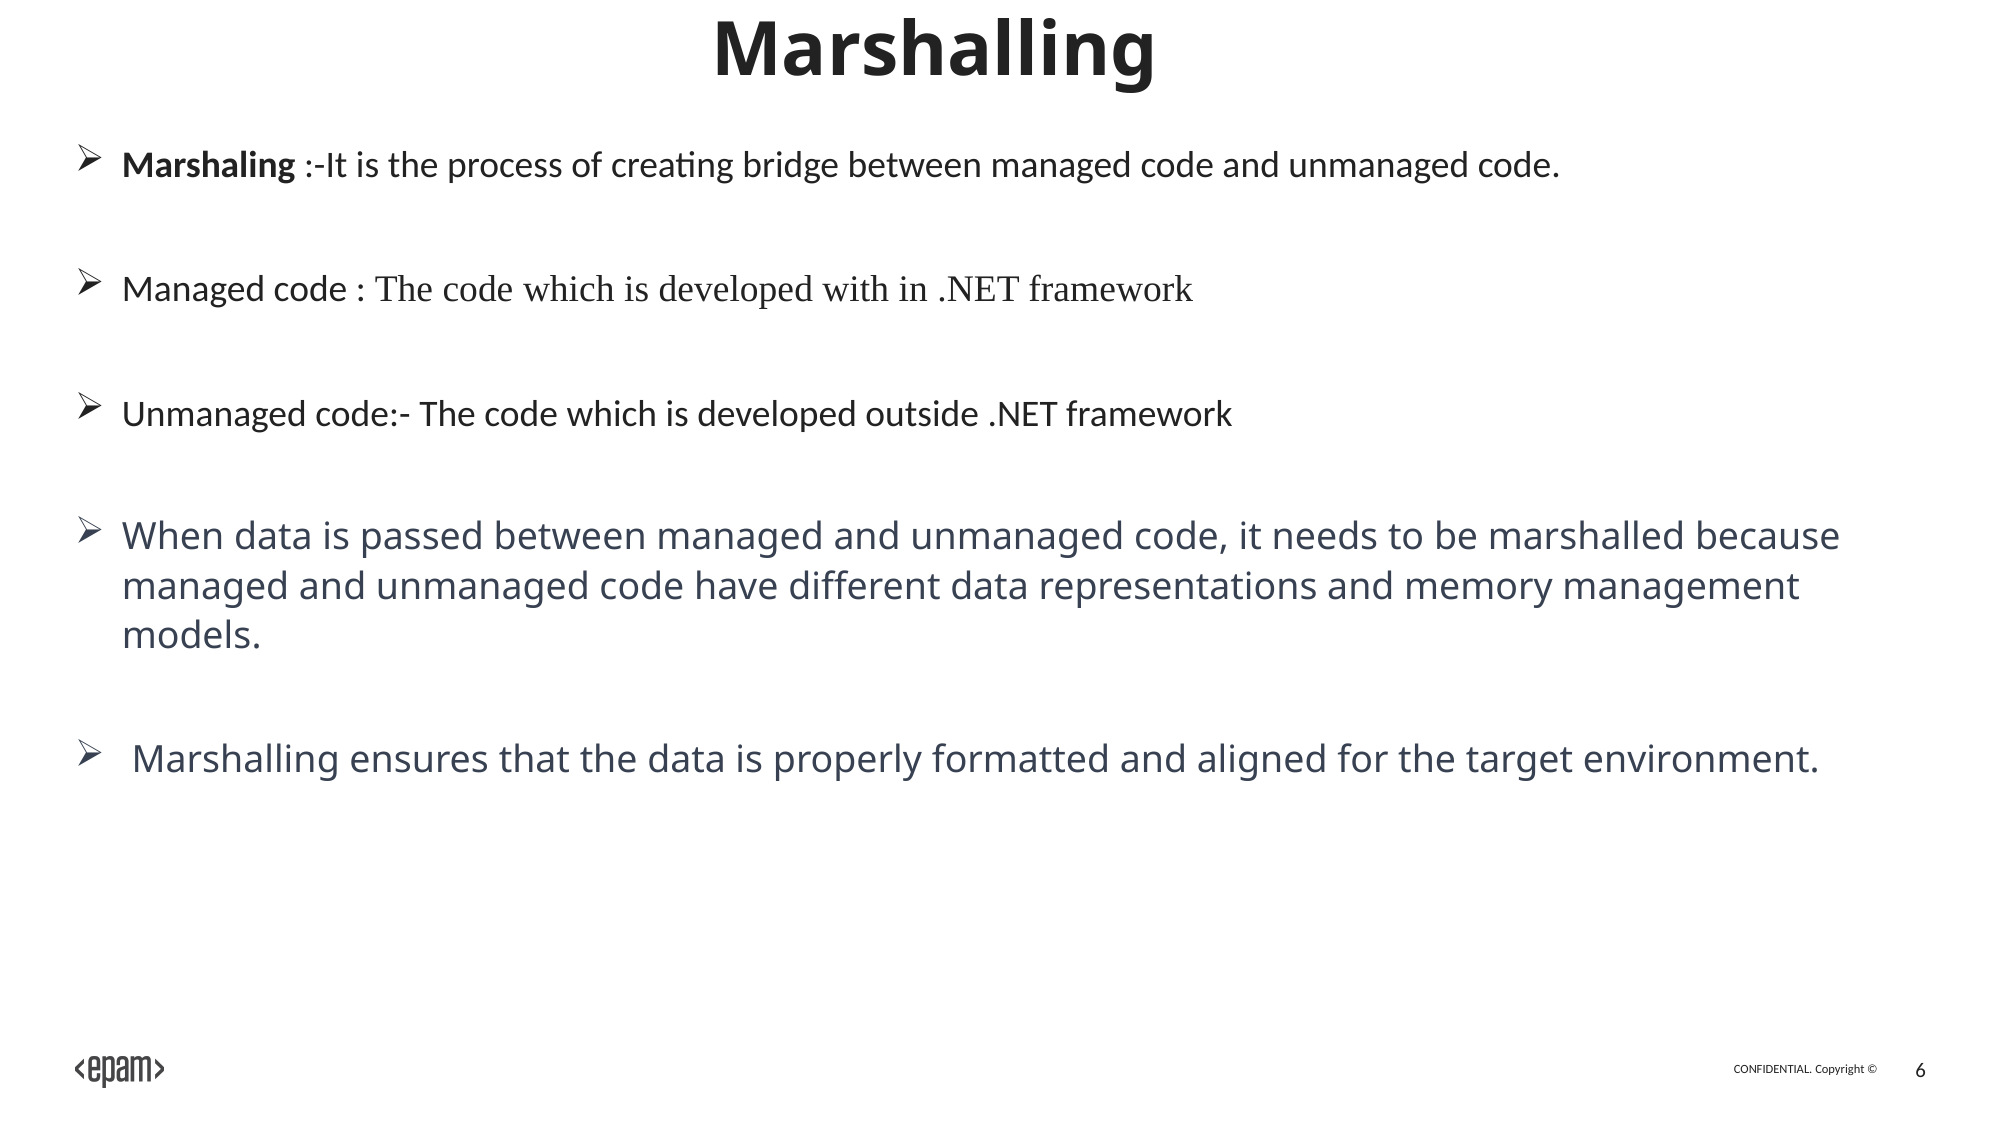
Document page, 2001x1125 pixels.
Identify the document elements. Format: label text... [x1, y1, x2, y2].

title Marshalling [710, 0, 1934, 114]
list Marshaling :-It is the process of creating bridge between managed code and unmanaged code. Managed code : The code which is developed with in .NET framework Unmanaged code:- The code which is developed outside .NET framework When data is passed between managed and unmanaged code, it needs to be marshalled because managed and unmanaged code have different data representations and memory management models. Marshalling ensures that the data is properly formatted and aligned for the target environment. [75, 135, 1933, 1044]
picture [75, 1056, 164, 1088]
